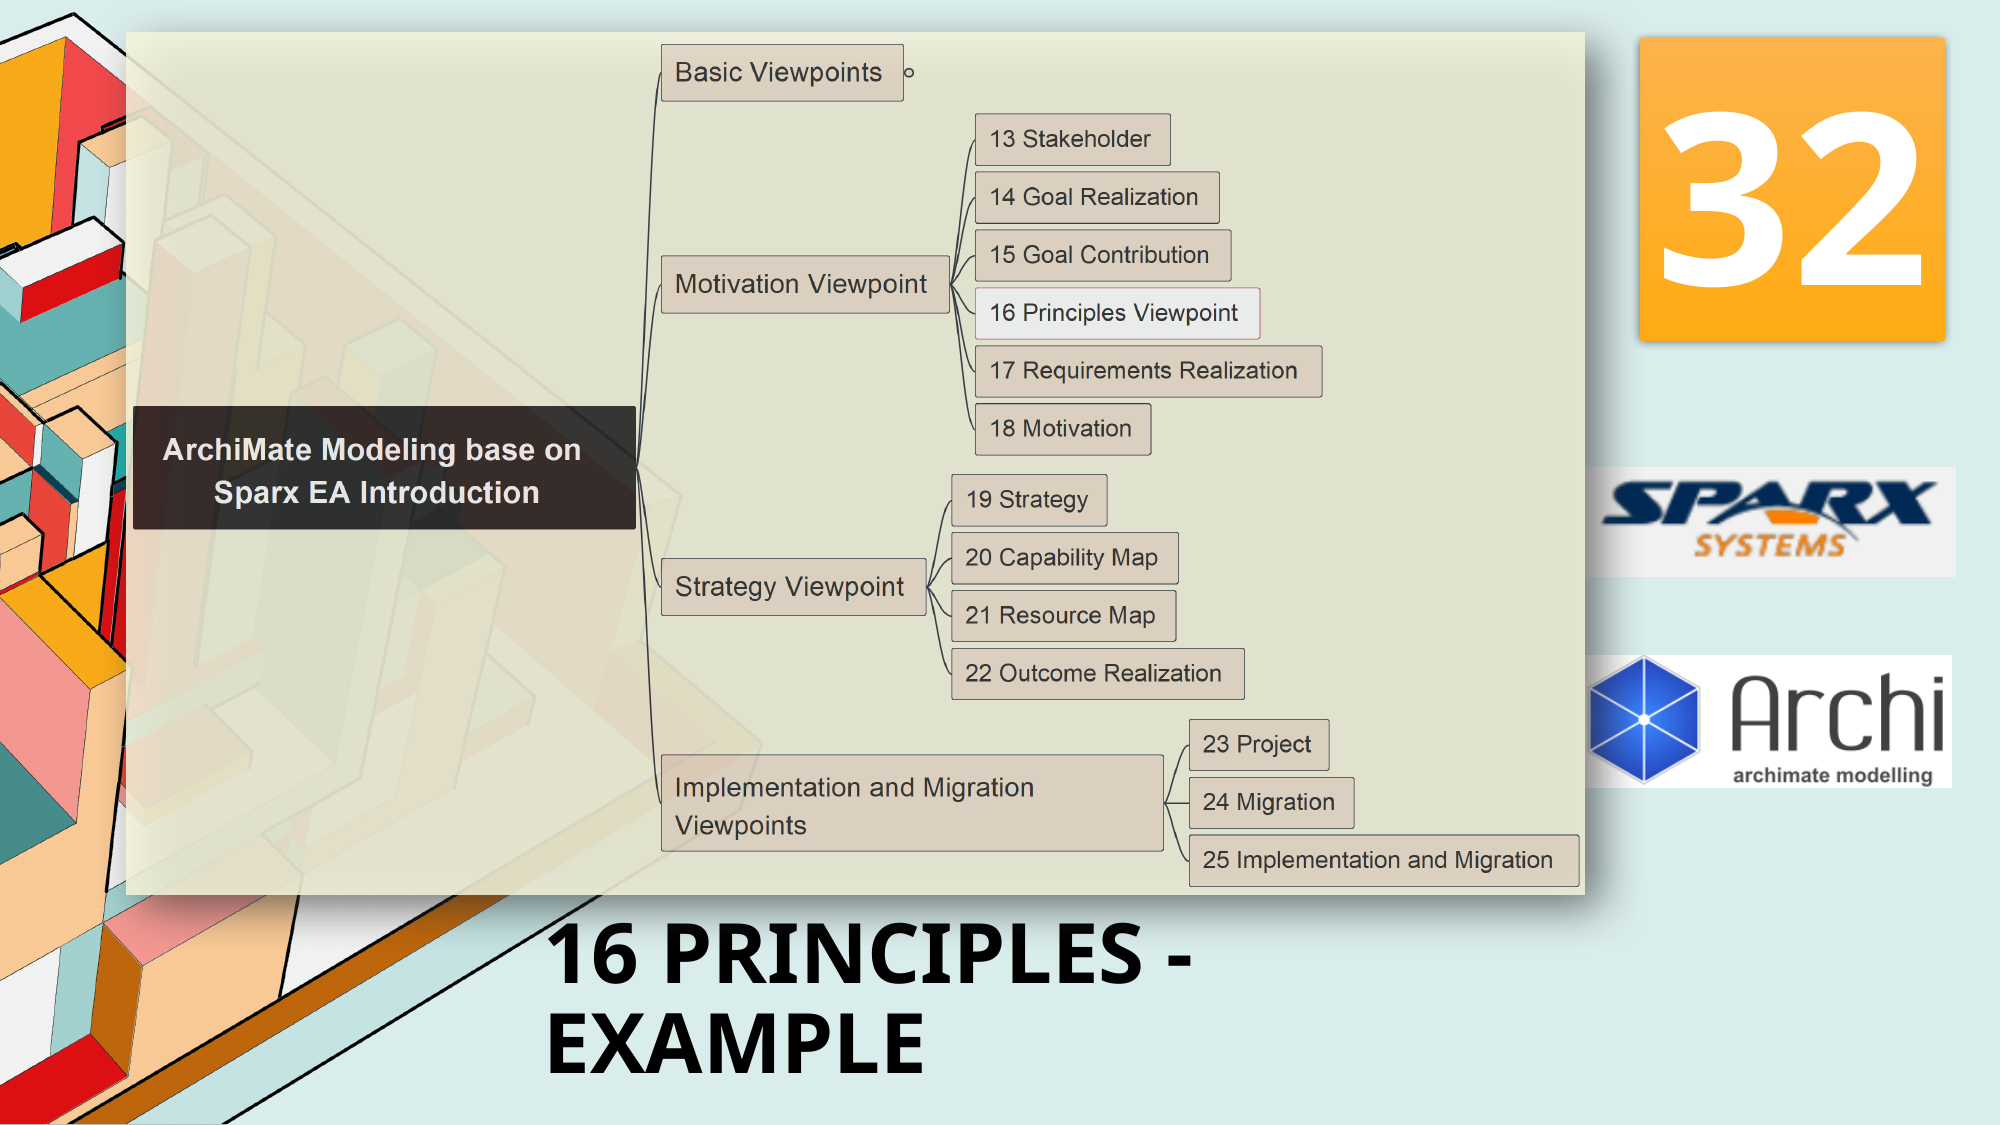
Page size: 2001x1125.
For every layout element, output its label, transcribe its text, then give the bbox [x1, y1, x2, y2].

text_box 32 [1640, 38, 1945, 341]
title 16 Principles - Example [528, 936, 1599, 1125]
picture [0, 0, 1956, 1125]
